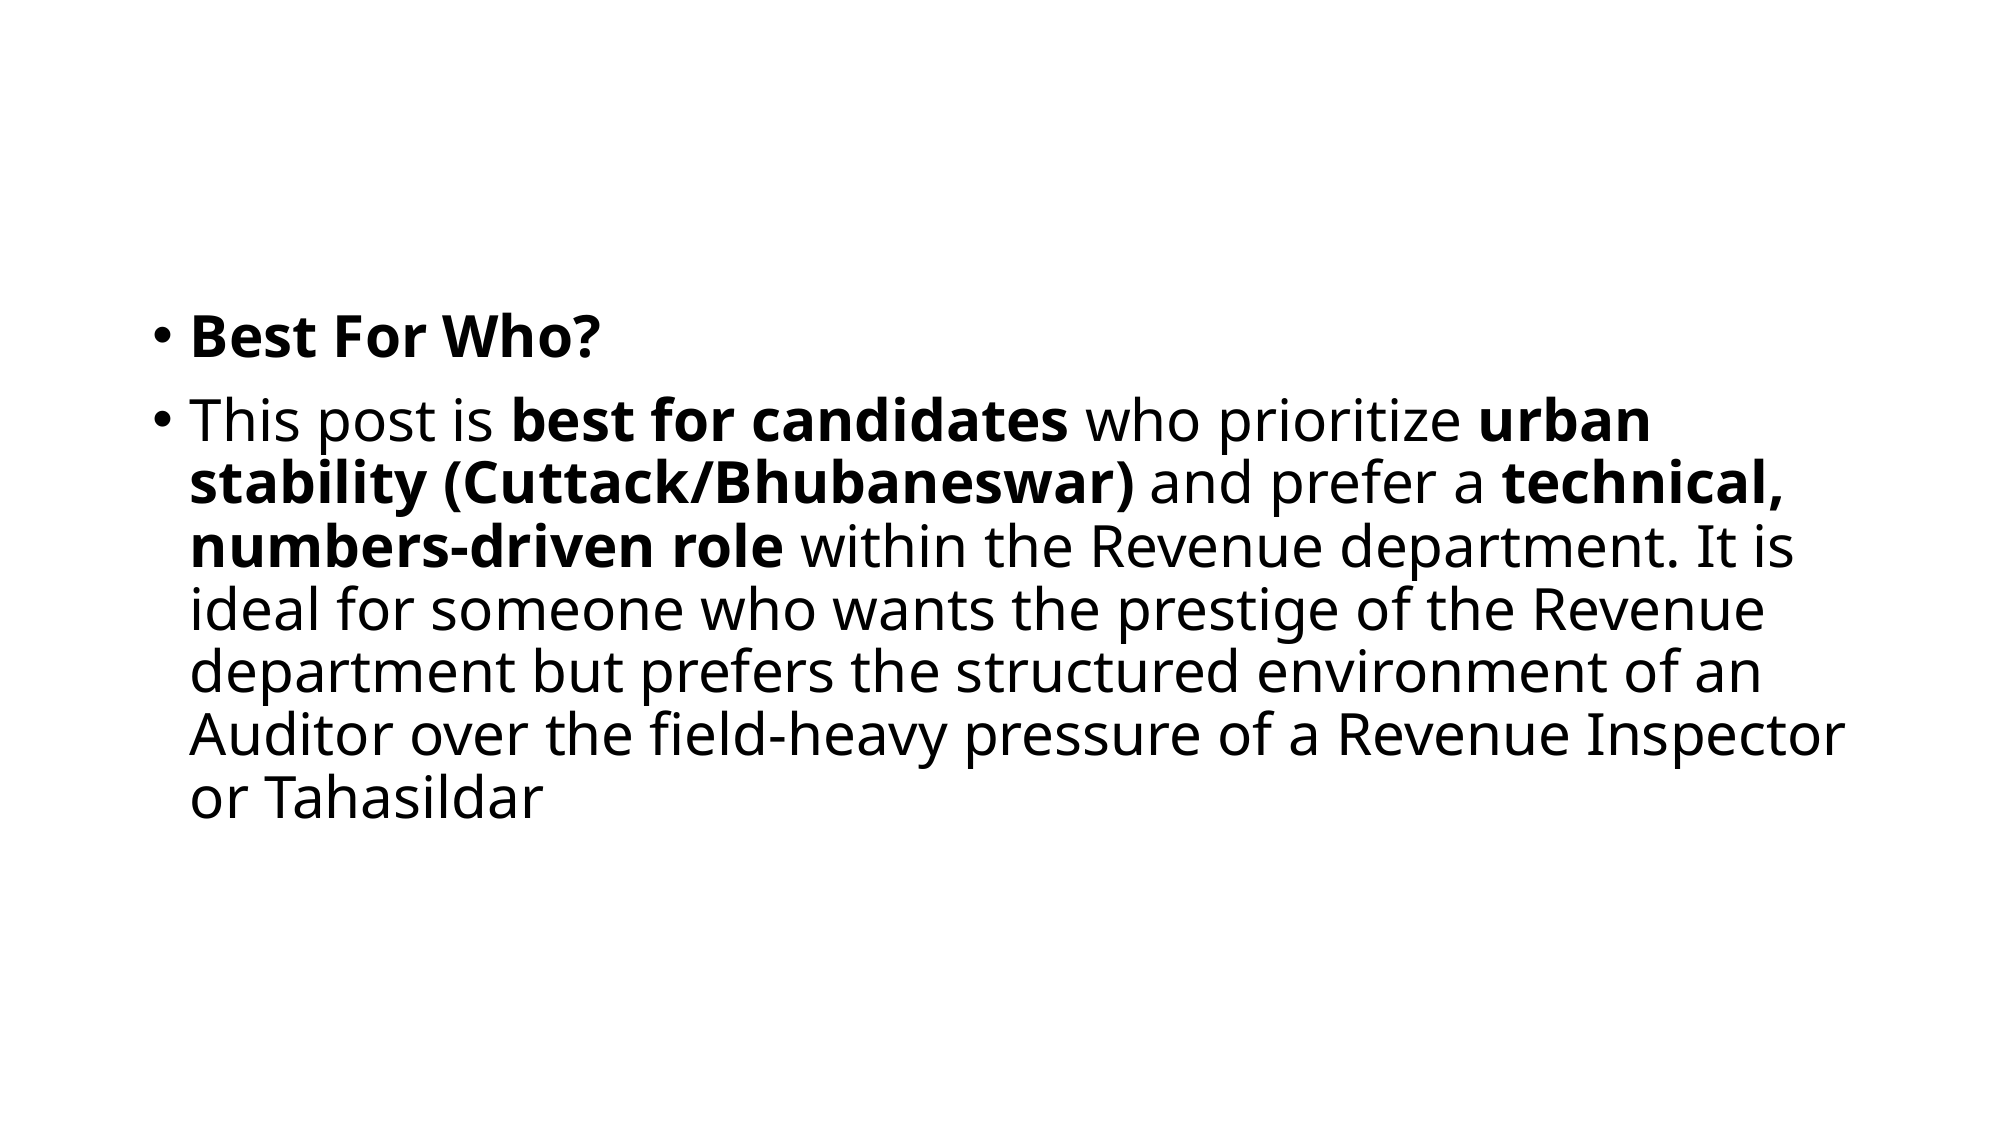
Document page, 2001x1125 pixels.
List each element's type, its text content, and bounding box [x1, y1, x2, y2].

list Best For Who? This post is best for candidates who prioritize urban stability (Cuttack/Bhubaneswar) and prefer a technical, numbers-driven role within the Revenue department. It is ideal for someone who wants the prestige of the Revenue department but prefers the structured environment of an Auditor over the field-heavy pressure of a Revenue Inspector or Tahasildar [137, 299, 1863, 1014]
